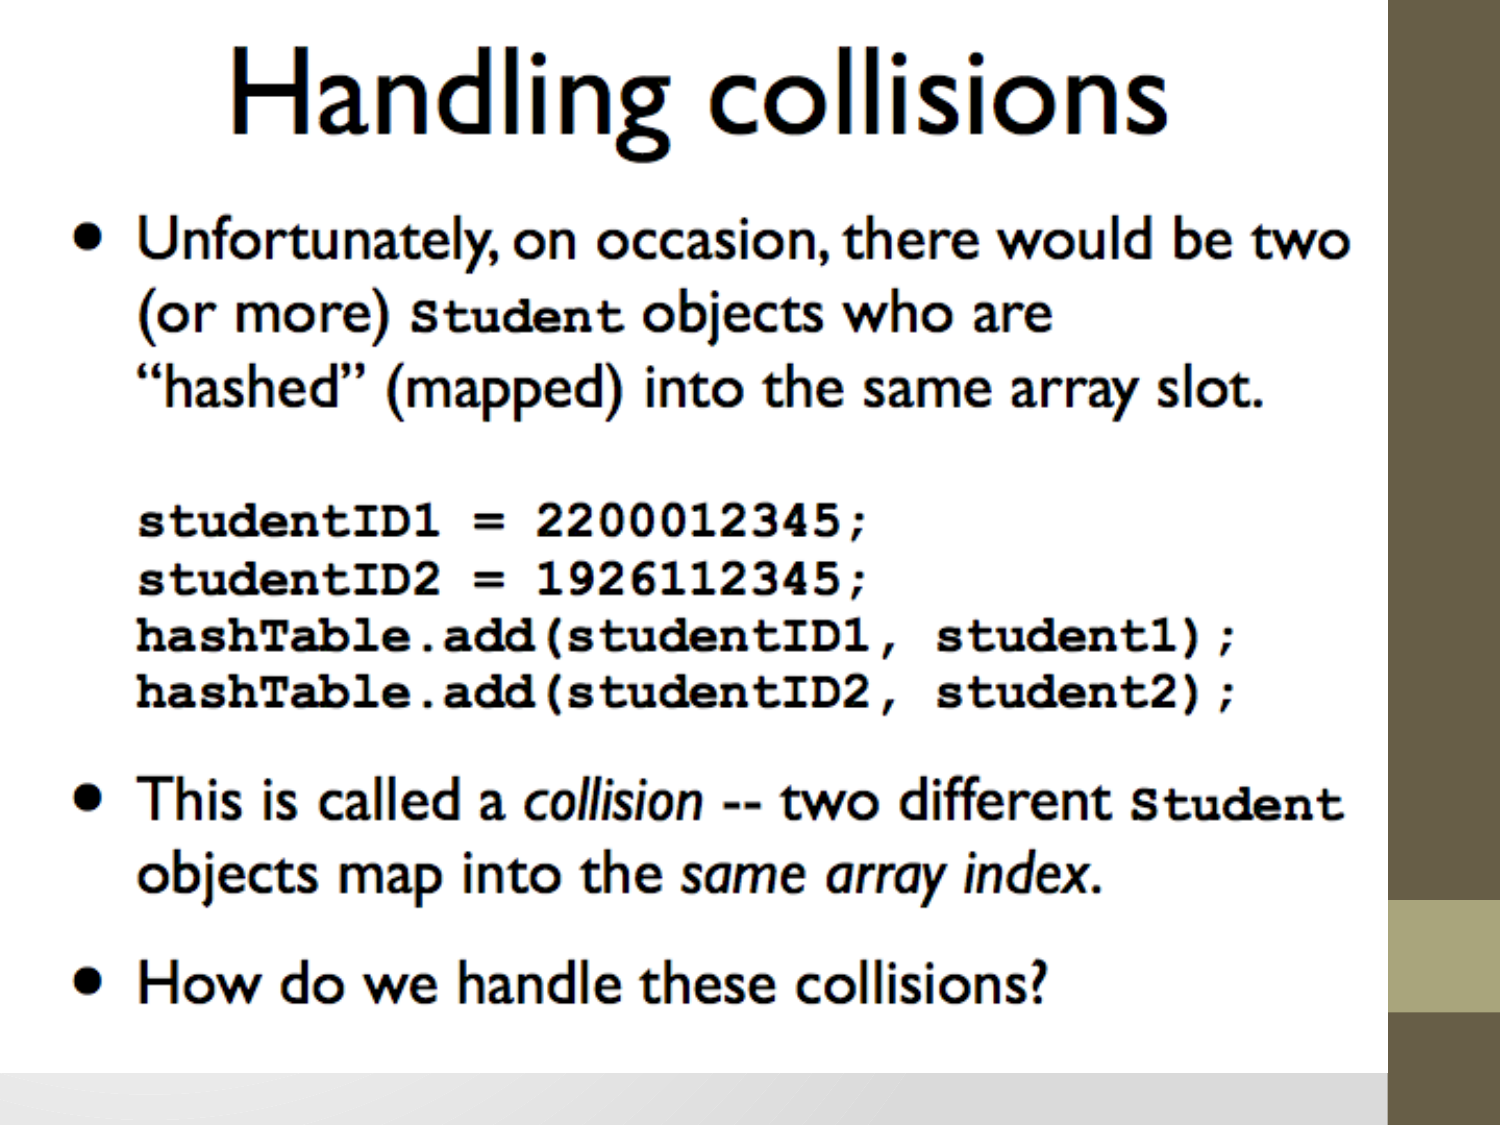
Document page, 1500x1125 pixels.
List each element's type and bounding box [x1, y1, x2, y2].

picture [0, 0, 1388, 1074]
